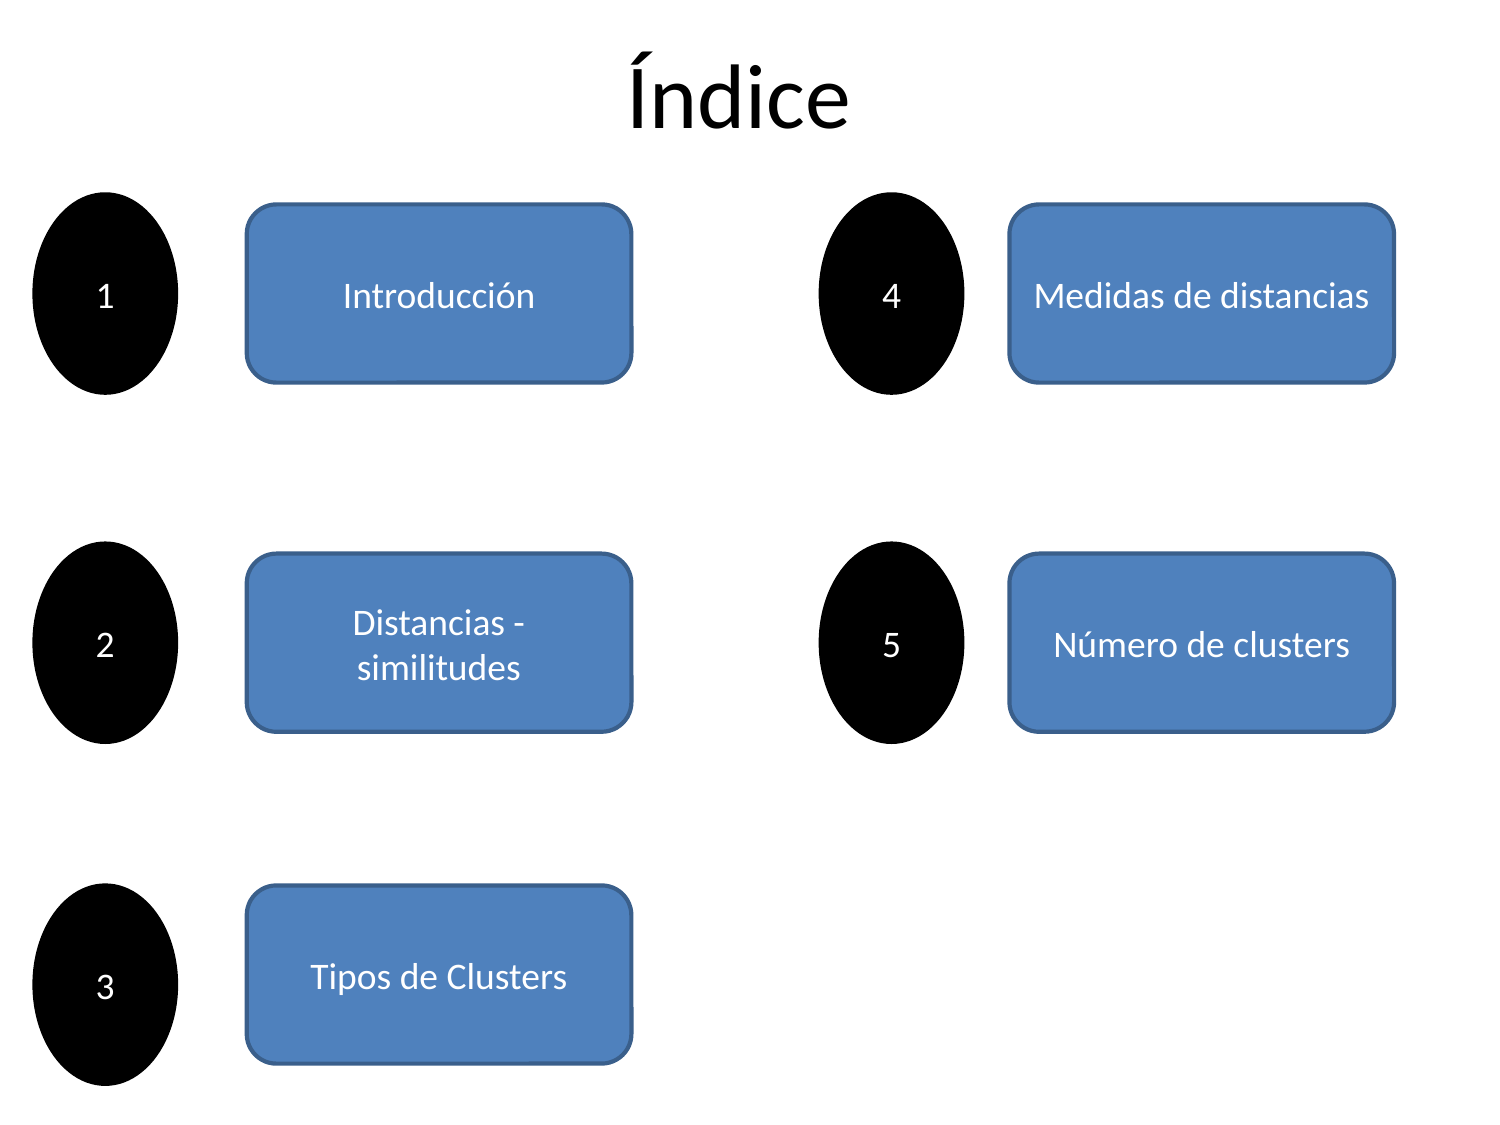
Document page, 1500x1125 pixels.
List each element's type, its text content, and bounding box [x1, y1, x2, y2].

text_box 5 [818, 541, 965, 745]
text_box 2 [32, 541, 179, 745]
text_box 1 [32, 192, 179, 395]
title Índice [104, 18, 1374, 165]
text_box Medidas de distancias [1007, 202, 1397, 385]
text_box 3 [32, 883, 179, 1086]
text_box Tipos de Clusters [244, 883, 634, 1066]
text_box Distancias - similitudes [244, 551, 634, 734]
text_box Introducción [244, 202, 634, 385]
text_box 4 [818, 192, 965, 395]
text_box Número de clusters [1007, 551, 1397, 734]
